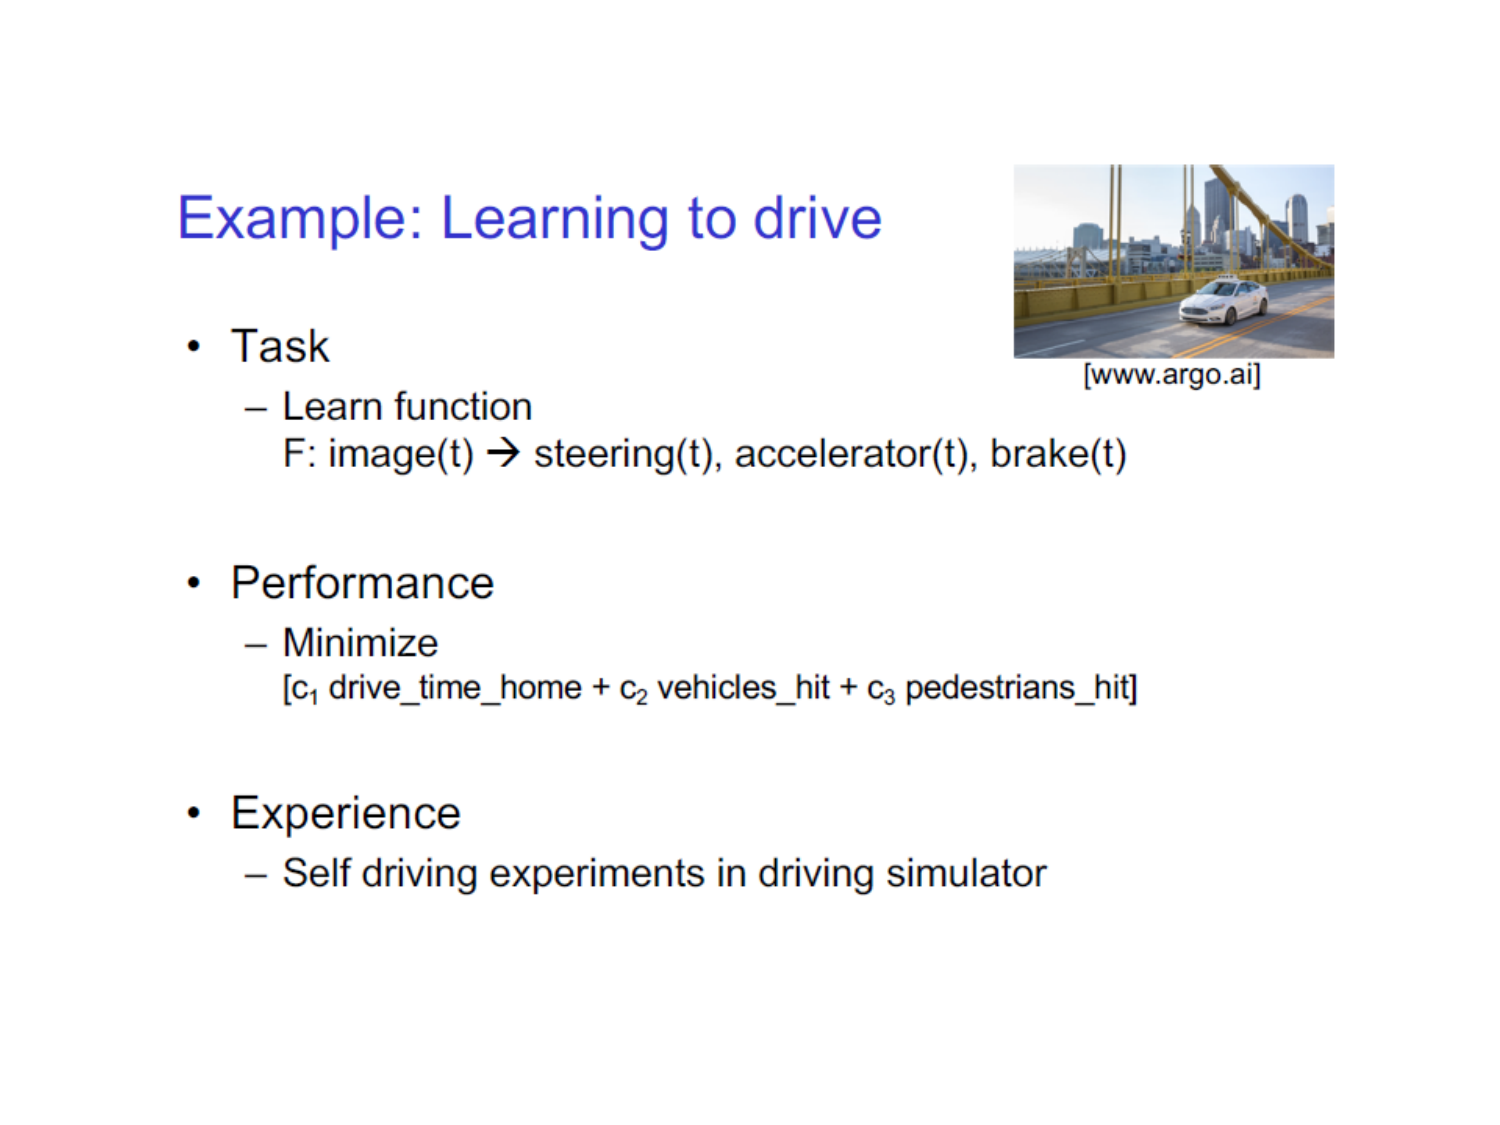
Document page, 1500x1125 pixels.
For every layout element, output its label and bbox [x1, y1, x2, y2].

picture [145, 146, 1355, 979]
